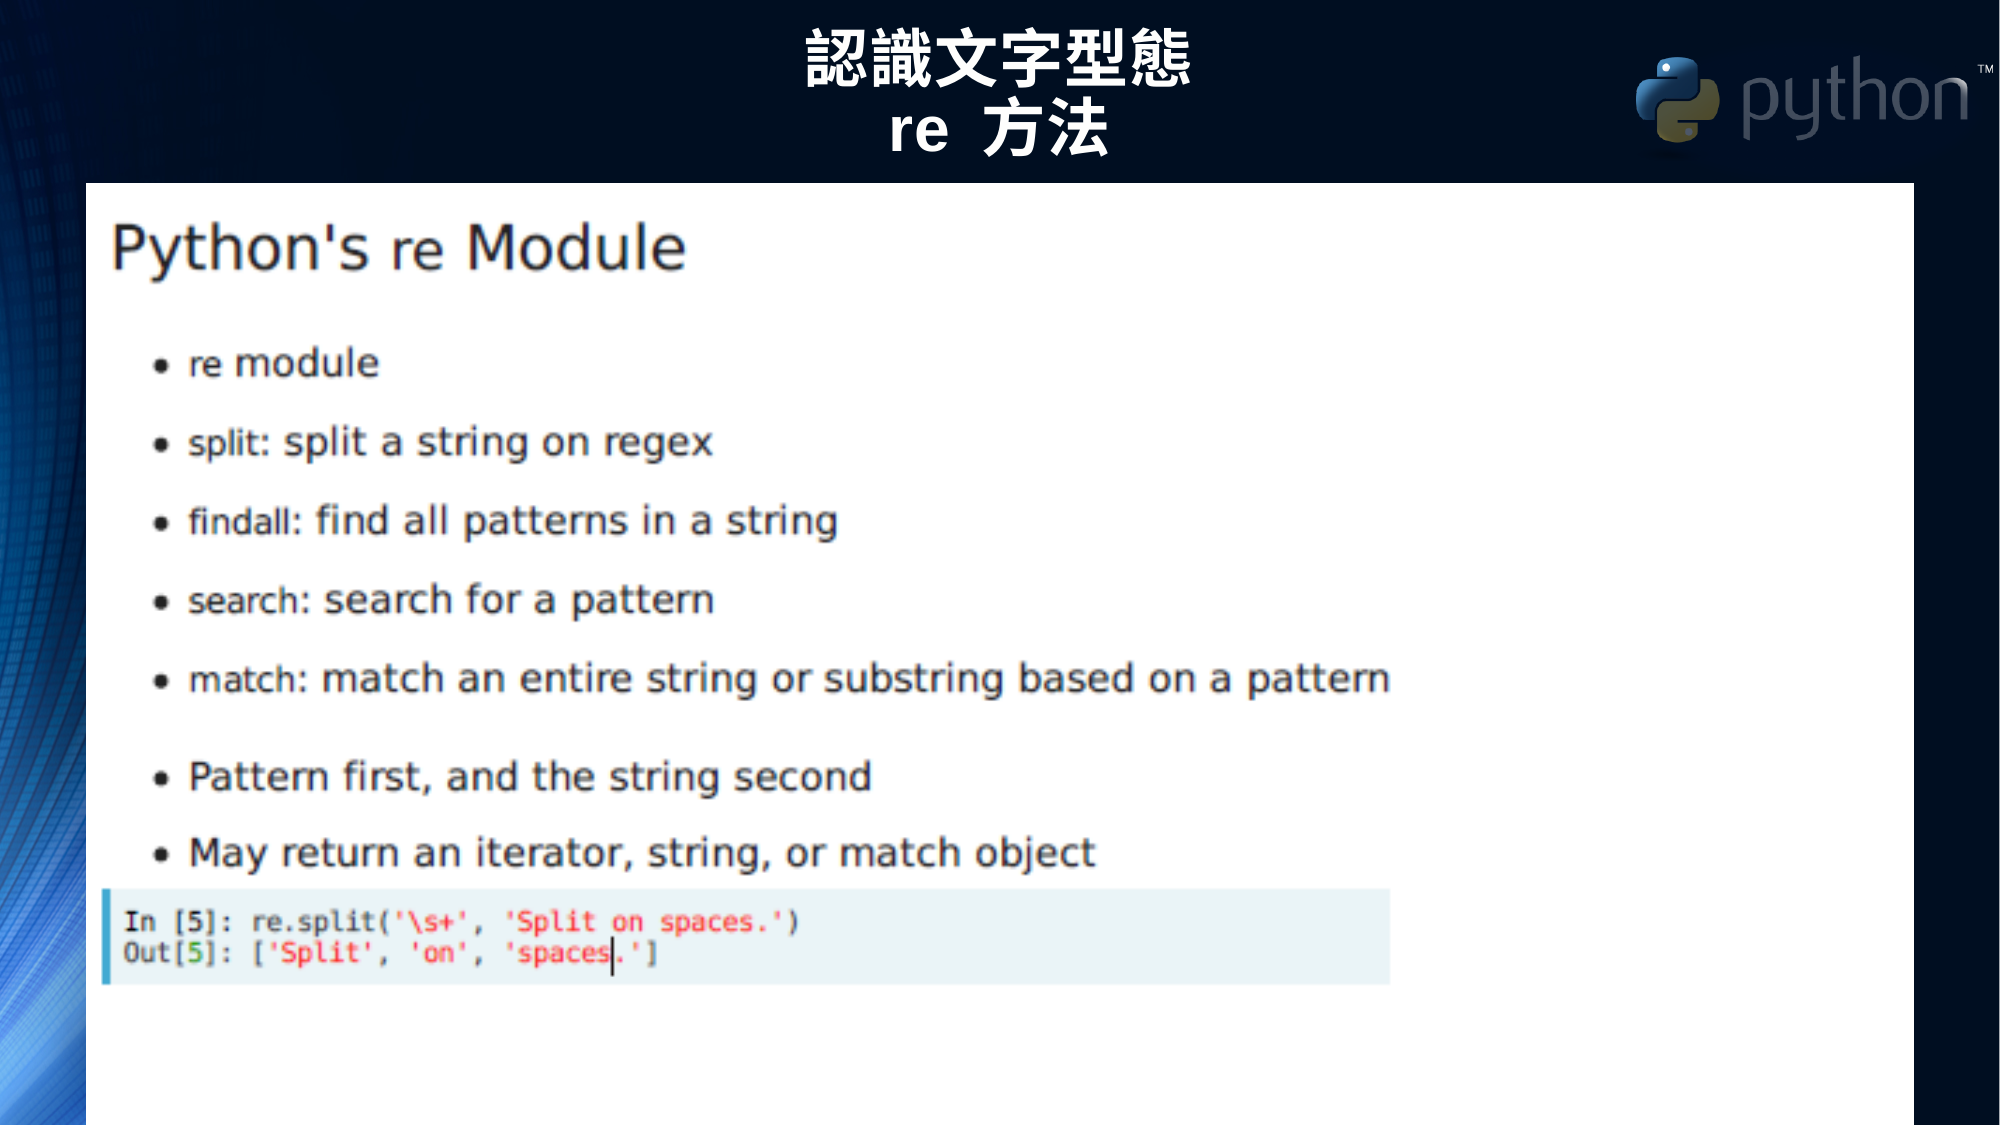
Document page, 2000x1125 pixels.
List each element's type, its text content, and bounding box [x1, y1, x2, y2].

title 認識文字型態 re 方法 [243, 19, 1756, 173]
picture [0, 0, 2000, 1125]
